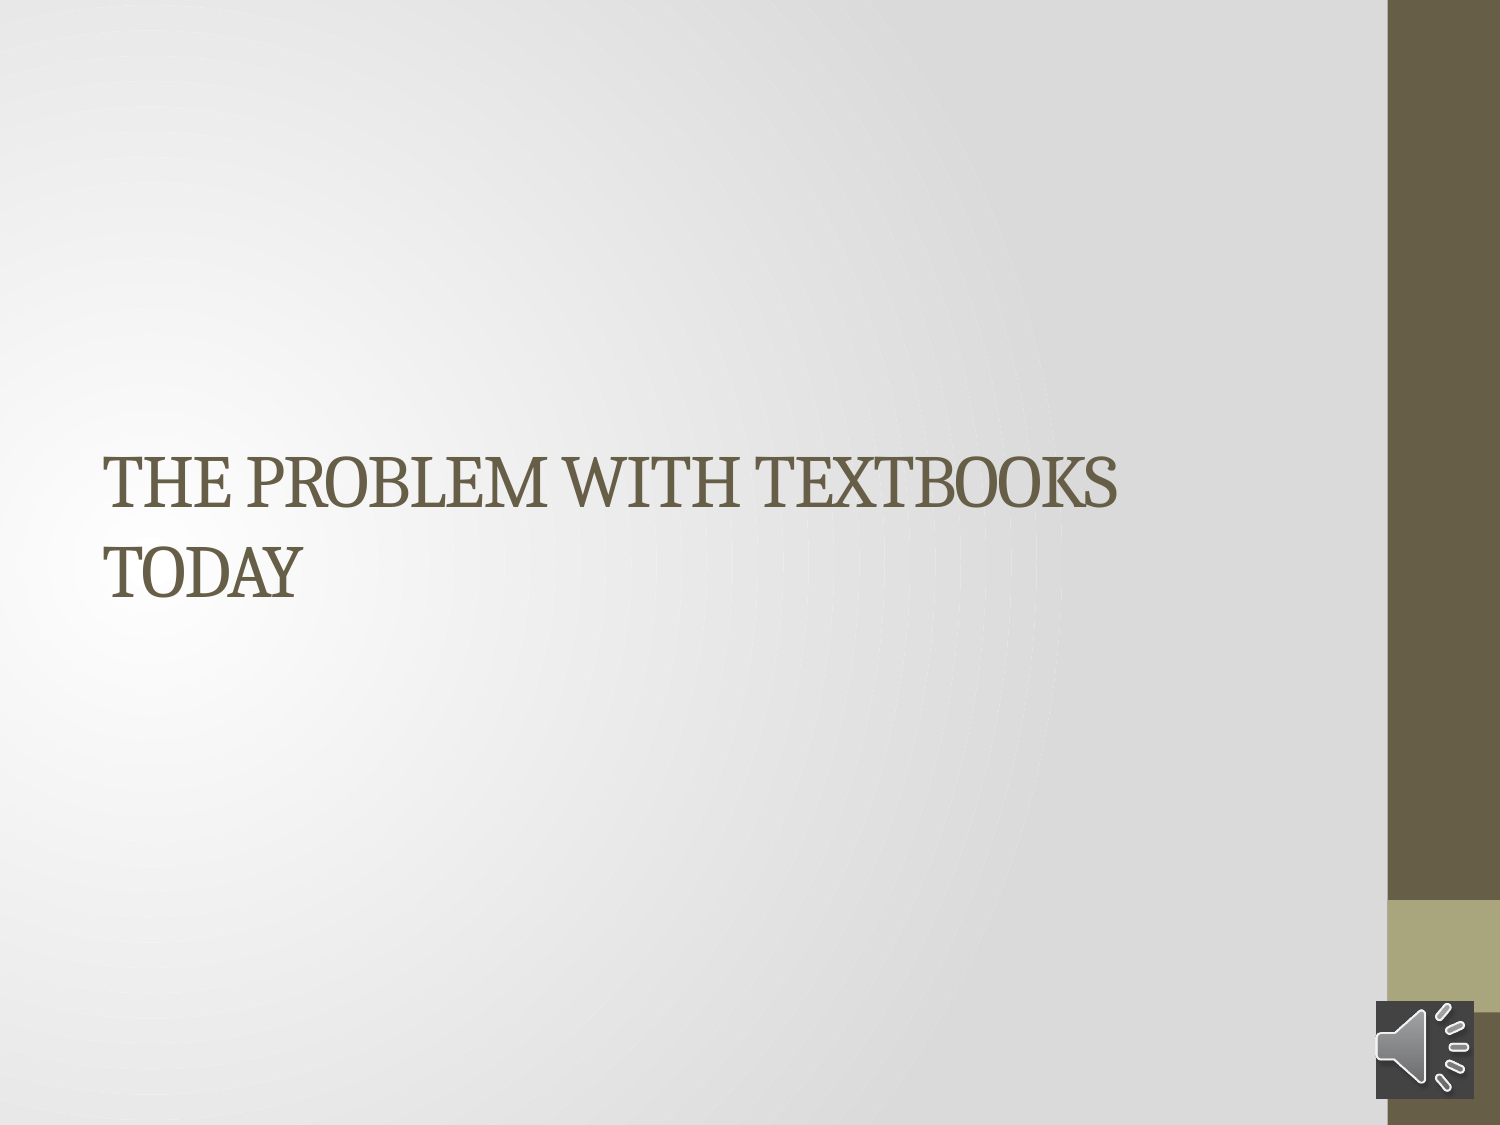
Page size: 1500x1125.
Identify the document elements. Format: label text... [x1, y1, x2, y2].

picture [1374, 999, 1476, 1101]
title The problem with textbooks today [87, 425, 1344, 617]
